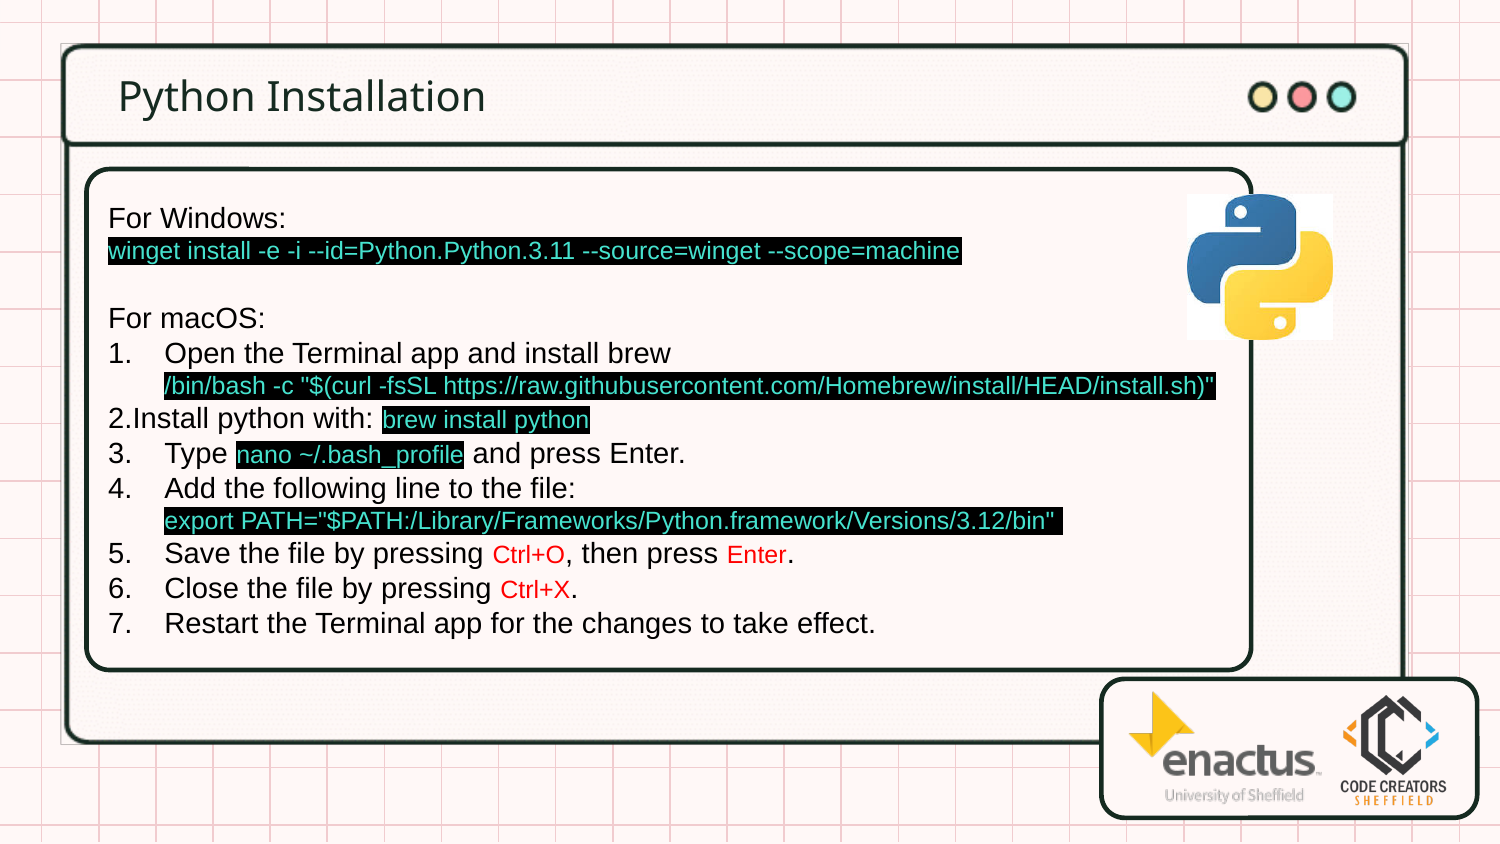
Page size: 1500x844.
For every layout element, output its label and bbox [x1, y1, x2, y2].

text_box [1101, 678, 1478, 819]
picture [55, 38, 1414, 749]
